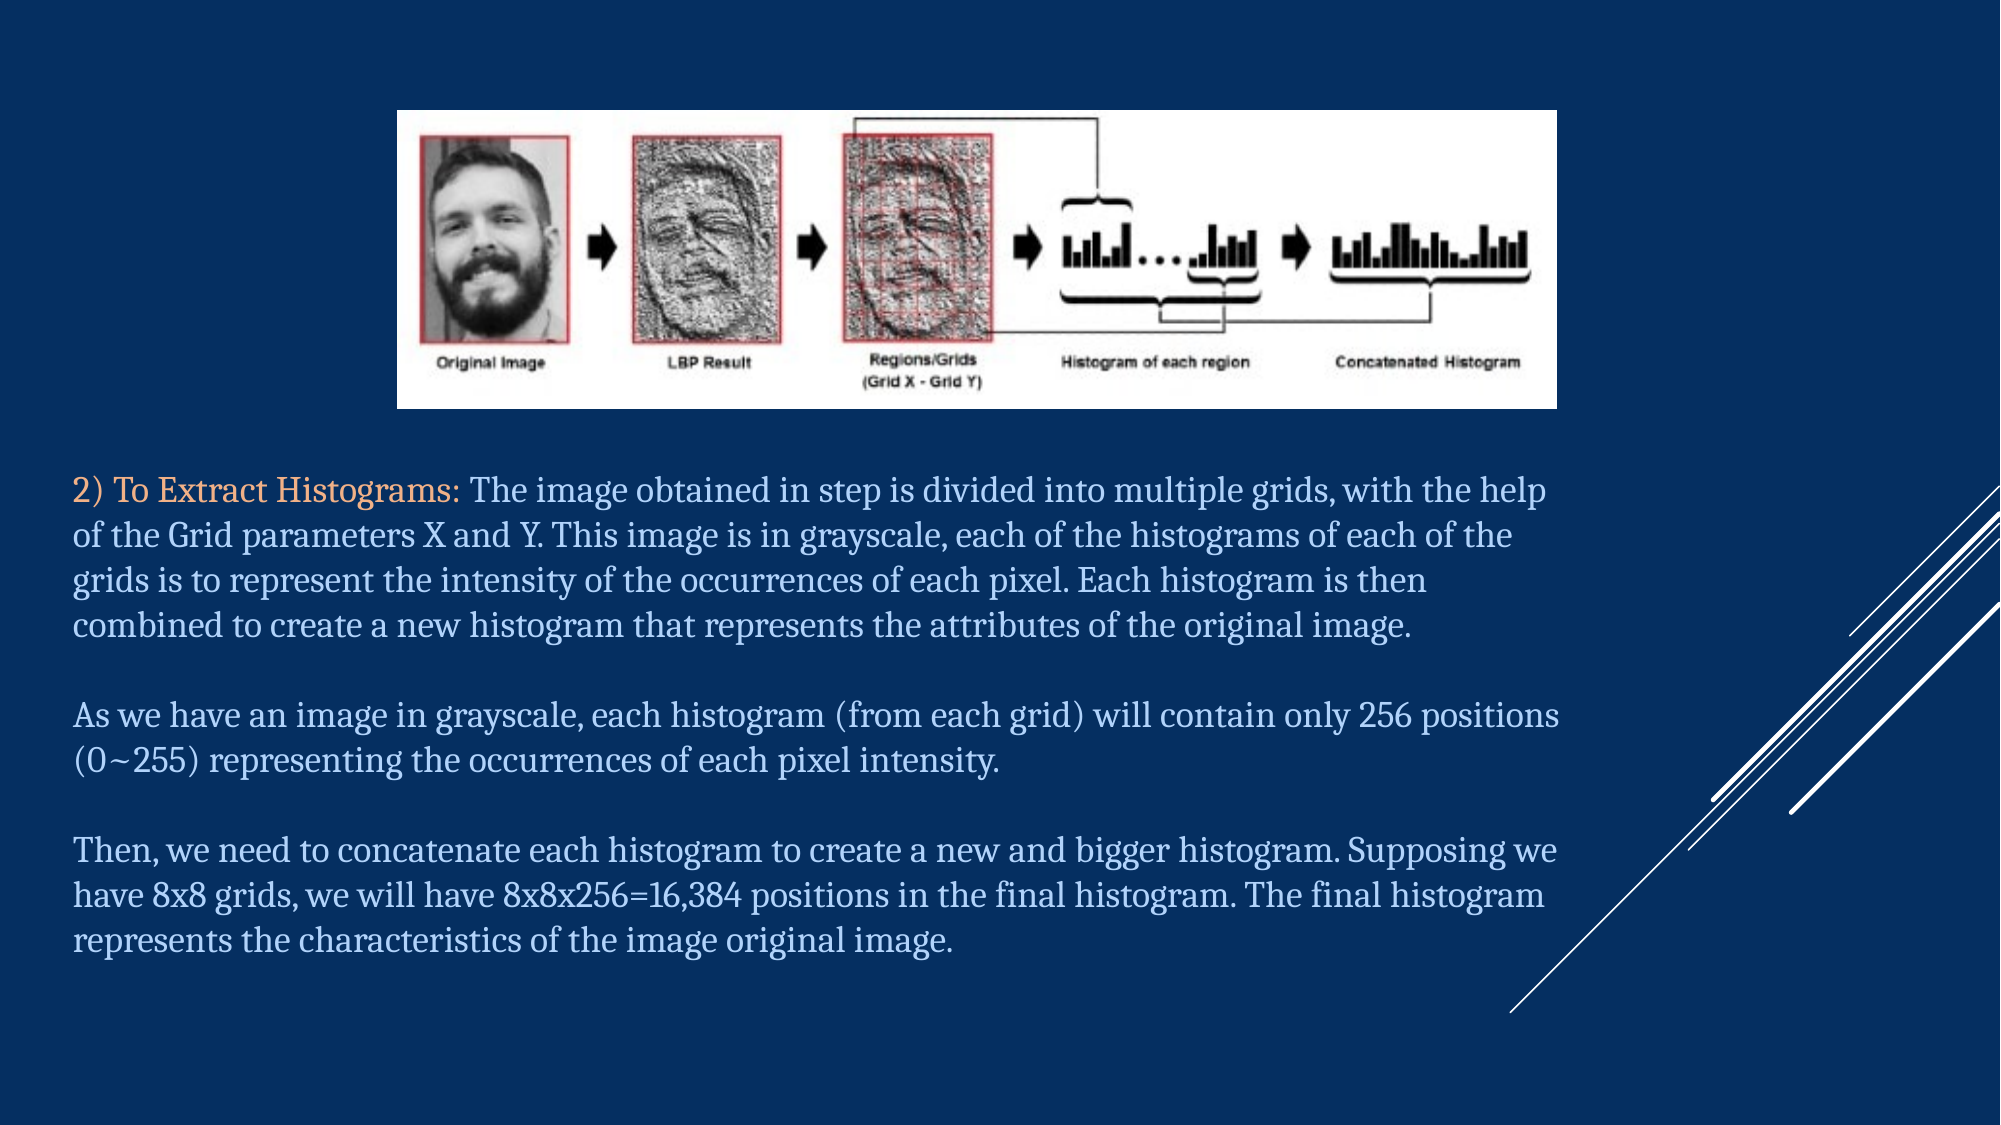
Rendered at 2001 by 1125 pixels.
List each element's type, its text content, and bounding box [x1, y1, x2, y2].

text_box 2) To Extract Histograms: The image obtained in step is divided into multiple grids, with the help of the Grid parameters X and Y. This image is in grayscale, each of the histograms of each of the grids is to represent the intensity of the occurrences of each pixel. Each histogram is then combined to create a new histogram that represents the attributes of the original image. As we have an image in grayscale, each histogram (from each grid) will contain only 256 positions (0~255) representing the occurrences of each pixel intensity. Then, we need to concatenate each histogram to create a new and bigger histogram. Supposing we have 8x8 grids, we will have 8x8x256=16,384 positions in the final histogram. The final histogram represents the characteristics of the image original image. [58, 457, 1592, 1058]
picture [397, 110, 1557, 409]
